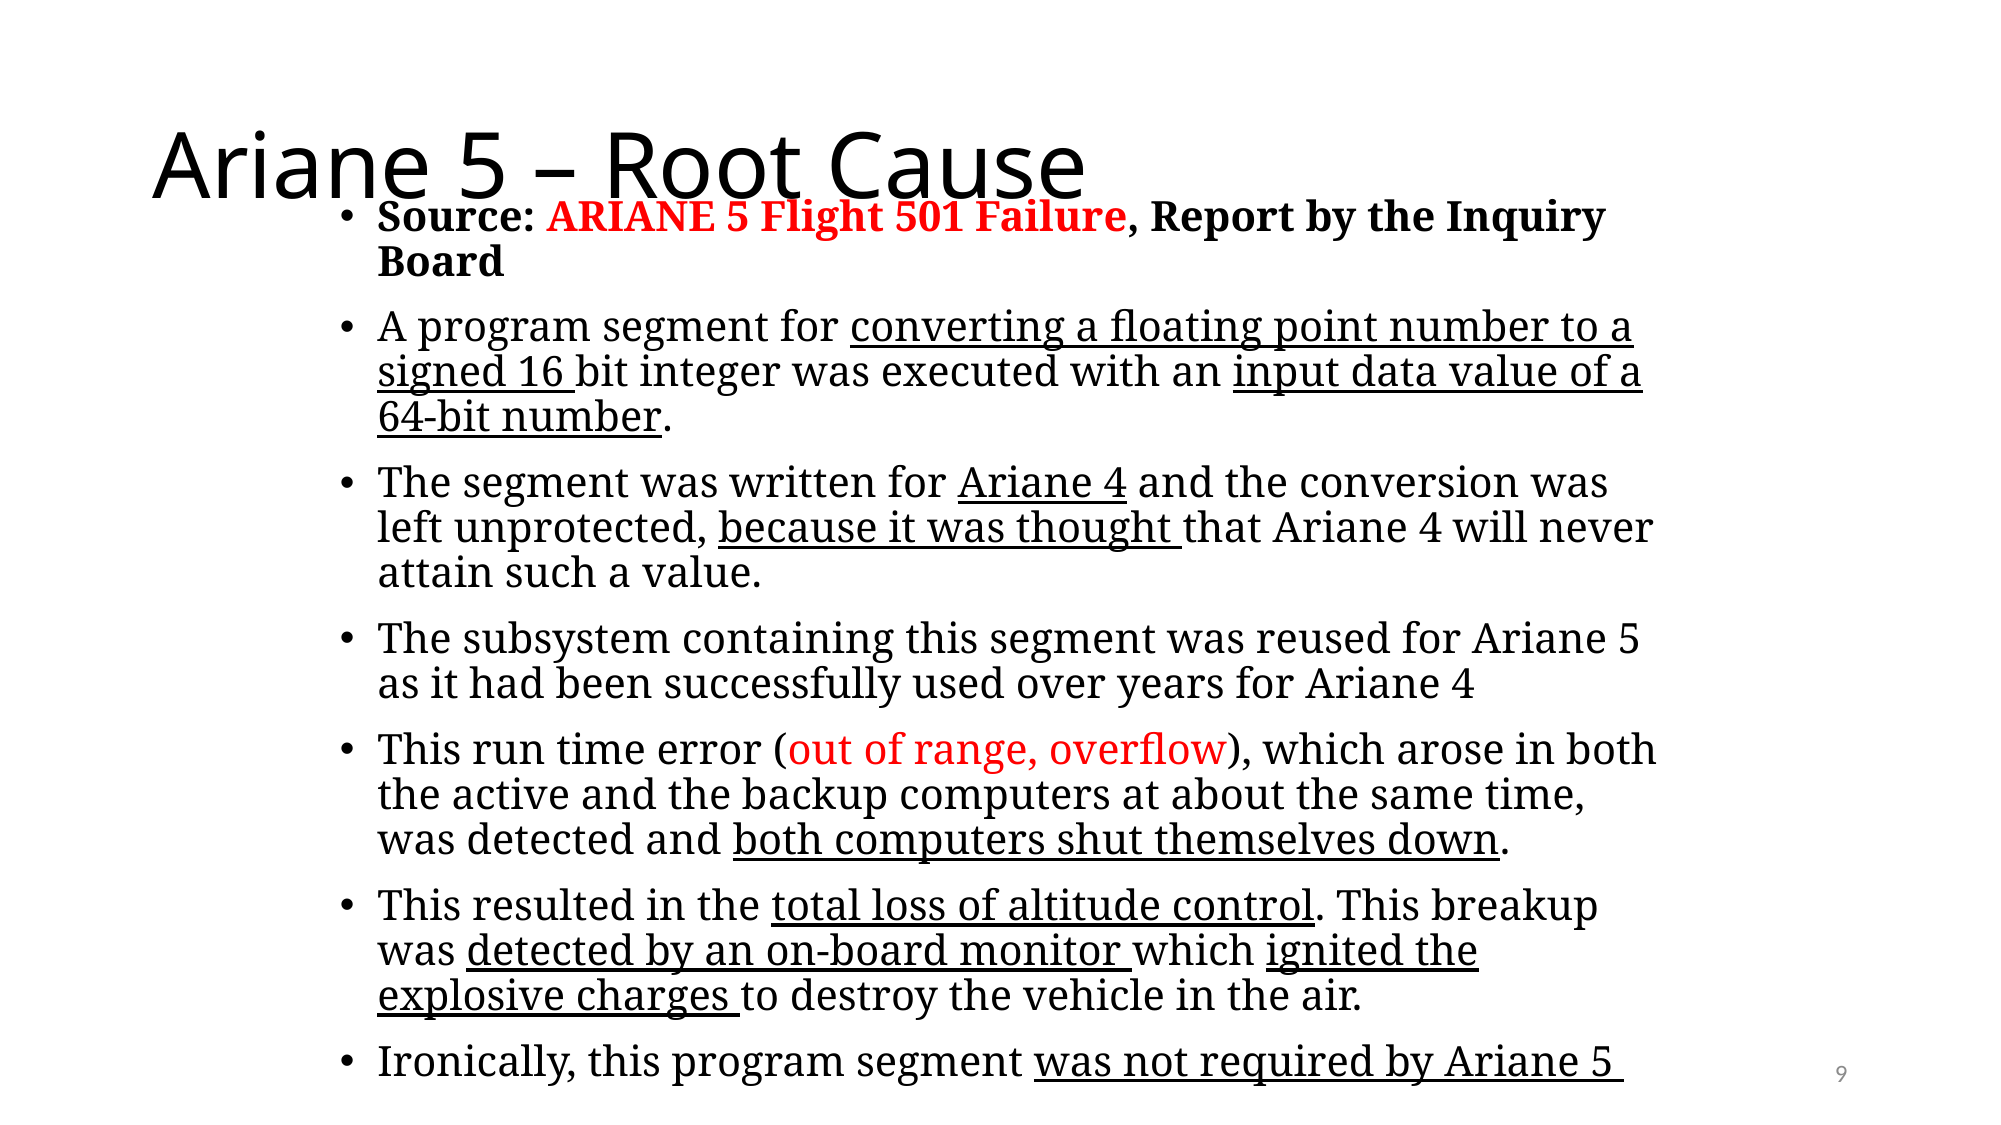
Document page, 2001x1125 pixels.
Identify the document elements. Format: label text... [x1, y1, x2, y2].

list Source: ARIANE 5 Flight 501 Failure, Report by the Inquiry Board A program segment for converting a floating point number to a signed 16 bit integer was executed with an input data value of a 64-bit number. The segment was written for Ariane 4 and the conversion was left unprotected, because it was thought that Ariane 4 will never attain such a value. The subsystem containing this segment was reused for Ariane 5 as it had been successfully used over years for Ariane 4 This run time error (out of range, overflow), which arose in both the active and the backup computers at about the same time, was detected and both computers shut themselves down. This resulted in the total loss of altitude control. This breakup was detected by an on-board monitor which ignited the explosive charges to destroy the vehicle in the air. Ironically, this program segment was not required by Ariane 5 [324, 278, 1675, 1024]
slide_number 9 [1412, 1042, 1863, 1103]
title Ariane 5 – Root Cause [137, 59, 1863, 278]
